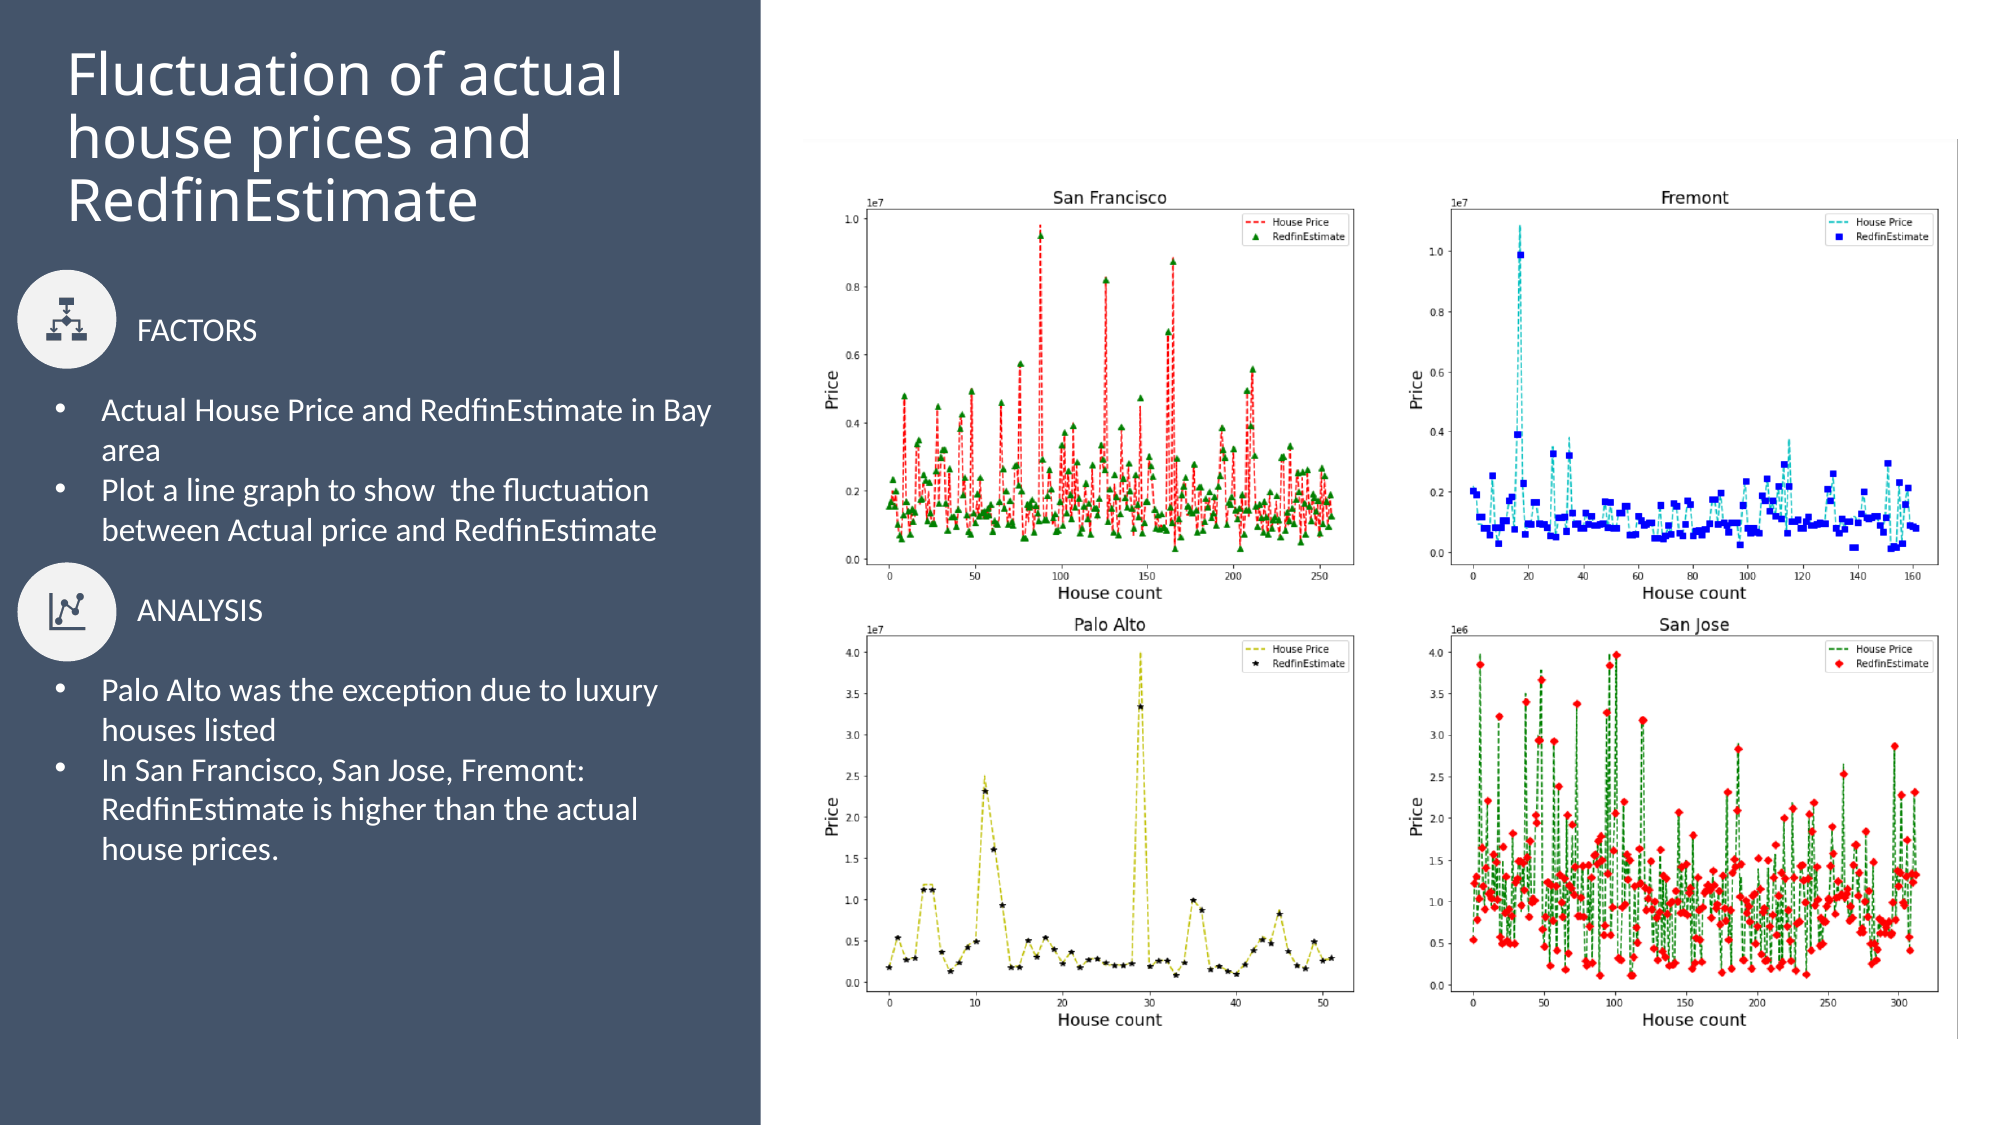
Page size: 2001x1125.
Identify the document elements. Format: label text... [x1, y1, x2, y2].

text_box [17, 562, 117, 662]
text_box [17, 269, 117, 369]
text_box [759, 0, 2000, 1125]
picture [803, 139, 1958, 1039]
title Fluctuation of actual house prices and RedfinEstimate [51, 44, 708, 234]
text_box FACTORS Actual House Price and RedfinEstimate in Bay area Plot a line graph to show the fluctuation between Actual price and RedfinEstimate ANALYSIS Palo Alto was the exception due to luxury houses listed In San Francisco, San Jose, Fremont: RedfinEstimate is higher than the actual house prices. [39, 301, 737, 875]
